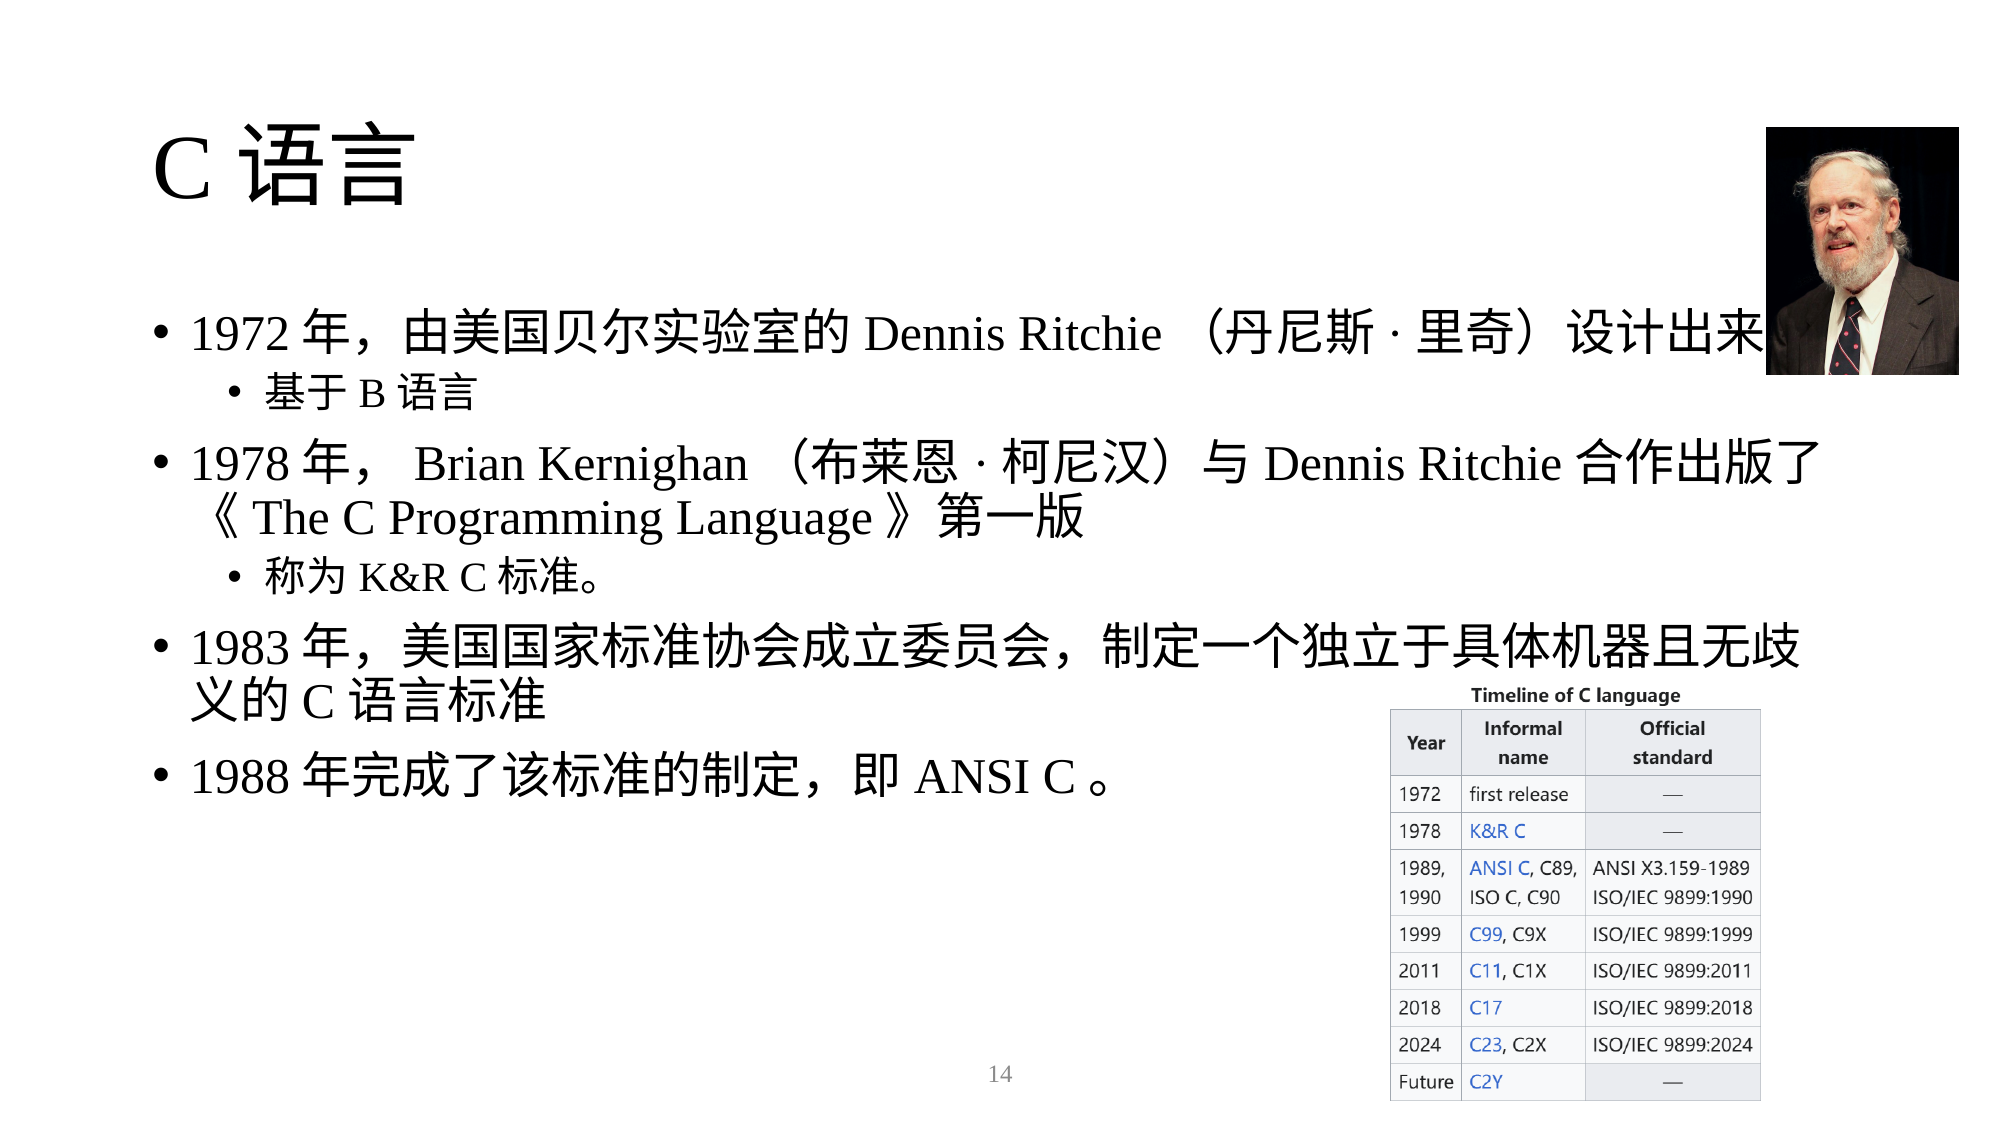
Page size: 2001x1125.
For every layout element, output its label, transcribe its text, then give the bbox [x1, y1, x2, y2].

picture [1367, 672, 1783, 1116]
picture [1765, 126, 1960, 376]
list 1972年，由美国贝尔实验室的Dennis Ritchie（丹尼斯·里奇）设计出来。 基于B语言 1978年，Brian Kernighan（布莱恩·柯尼汉）与Dennis Ritchie合作出版了《The C Programming Language》第一版 称为K&R C标准。 1983年，美国国家标准协会成立委员会，制定一个独立于具体机器且无歧义的C语言标准 1988年完成了该标准的制定，即ANSI C。 [137, 299, 1863, 1014]
slide_number 14 [938, 1042, 1062, 1103]
title C语言 [137, 59, 1863, 278]
